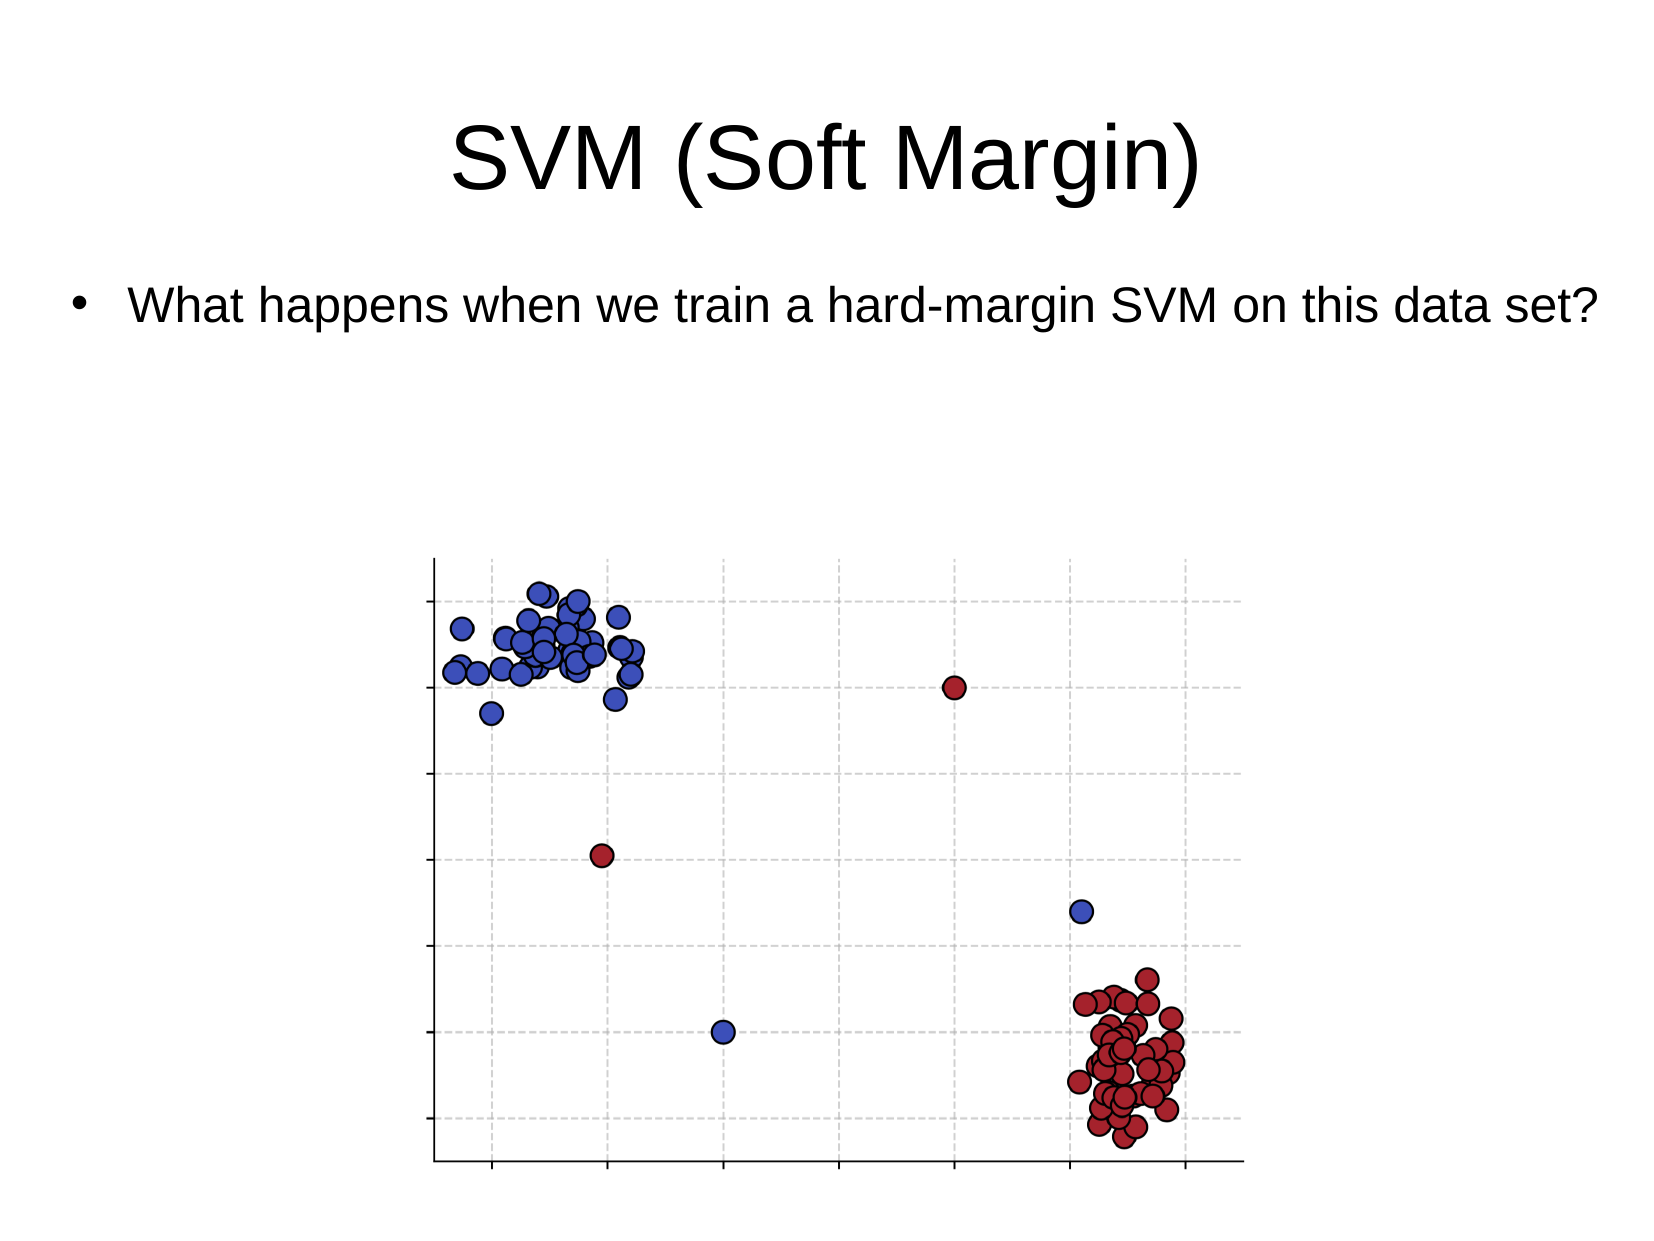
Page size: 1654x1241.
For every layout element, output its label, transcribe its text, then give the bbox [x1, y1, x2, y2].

text_box What happens when we train a hard-margin SVM on this data set? [53, 272, 1605, 1174]
picture [418, 552, 1246, 1174]
text_box SVM (Soft Margin) [82, 49, 1571, 257]
